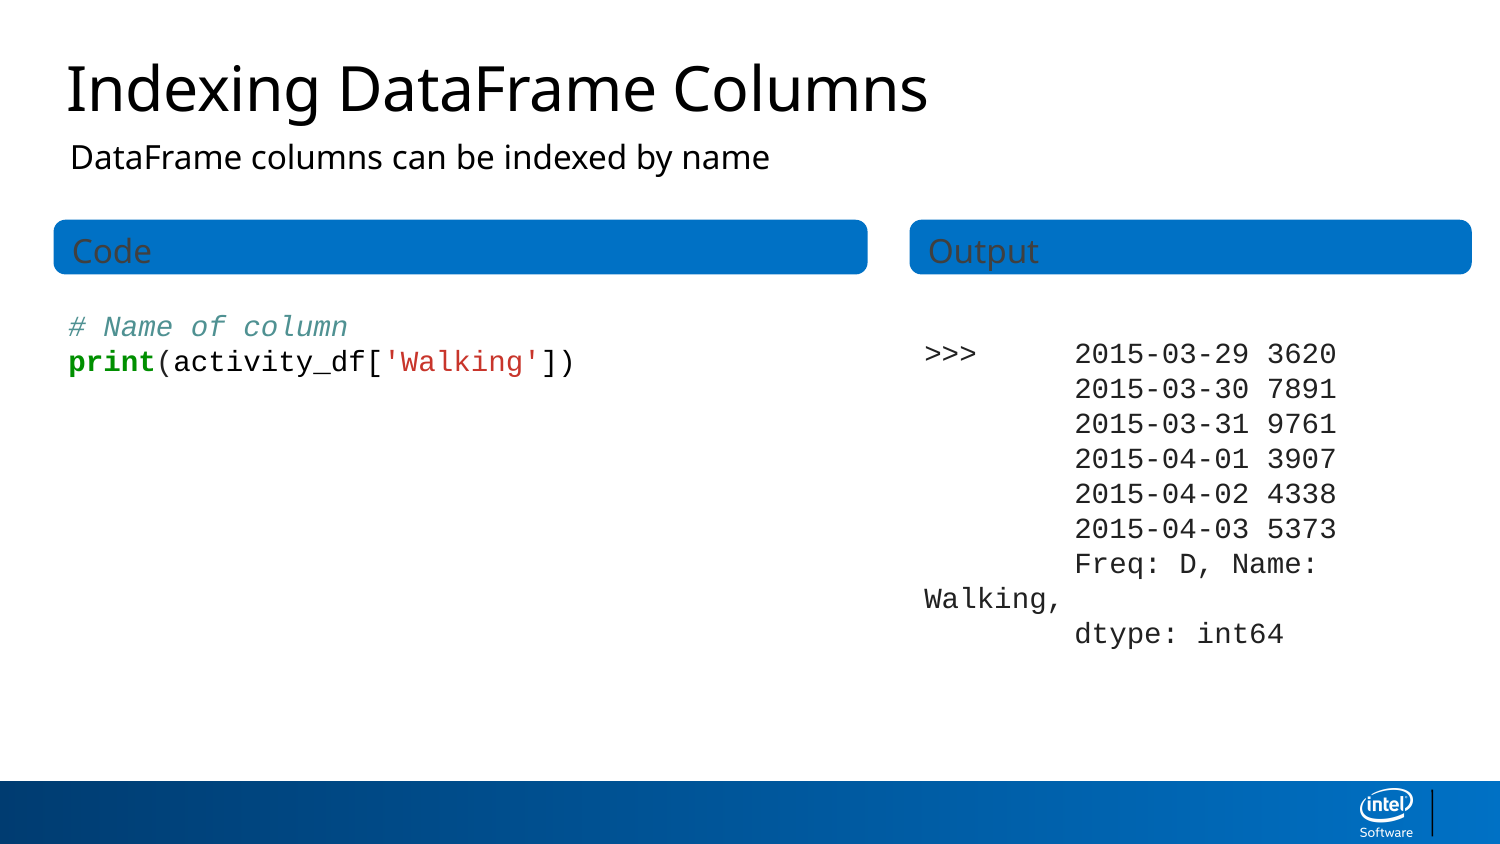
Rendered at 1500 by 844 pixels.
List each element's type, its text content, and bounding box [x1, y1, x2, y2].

picture [1360, 788, 1413, 837]
text_box Indexing DataFrame Columns [65, 48, 1450, 124]
text_box Code [53, 219, 868, 275]
text_box >>> 2015-03-29 3620 2015-03-30 7891 2015-03-31 9761 2015-04-01 3907 2015-04-02 4338 2015-04-03 5373 Freq: D, Name: Walking, dtype: int64 [909, 327, 1451, 622]
text_box Output [909, 219, 1472, 275]
text_box # Name of column print(activity_df['Walking']) [53, 299, 881, 385]
text_box DataFrame columns can be indexed by name [55, 128, 1178, 184]
